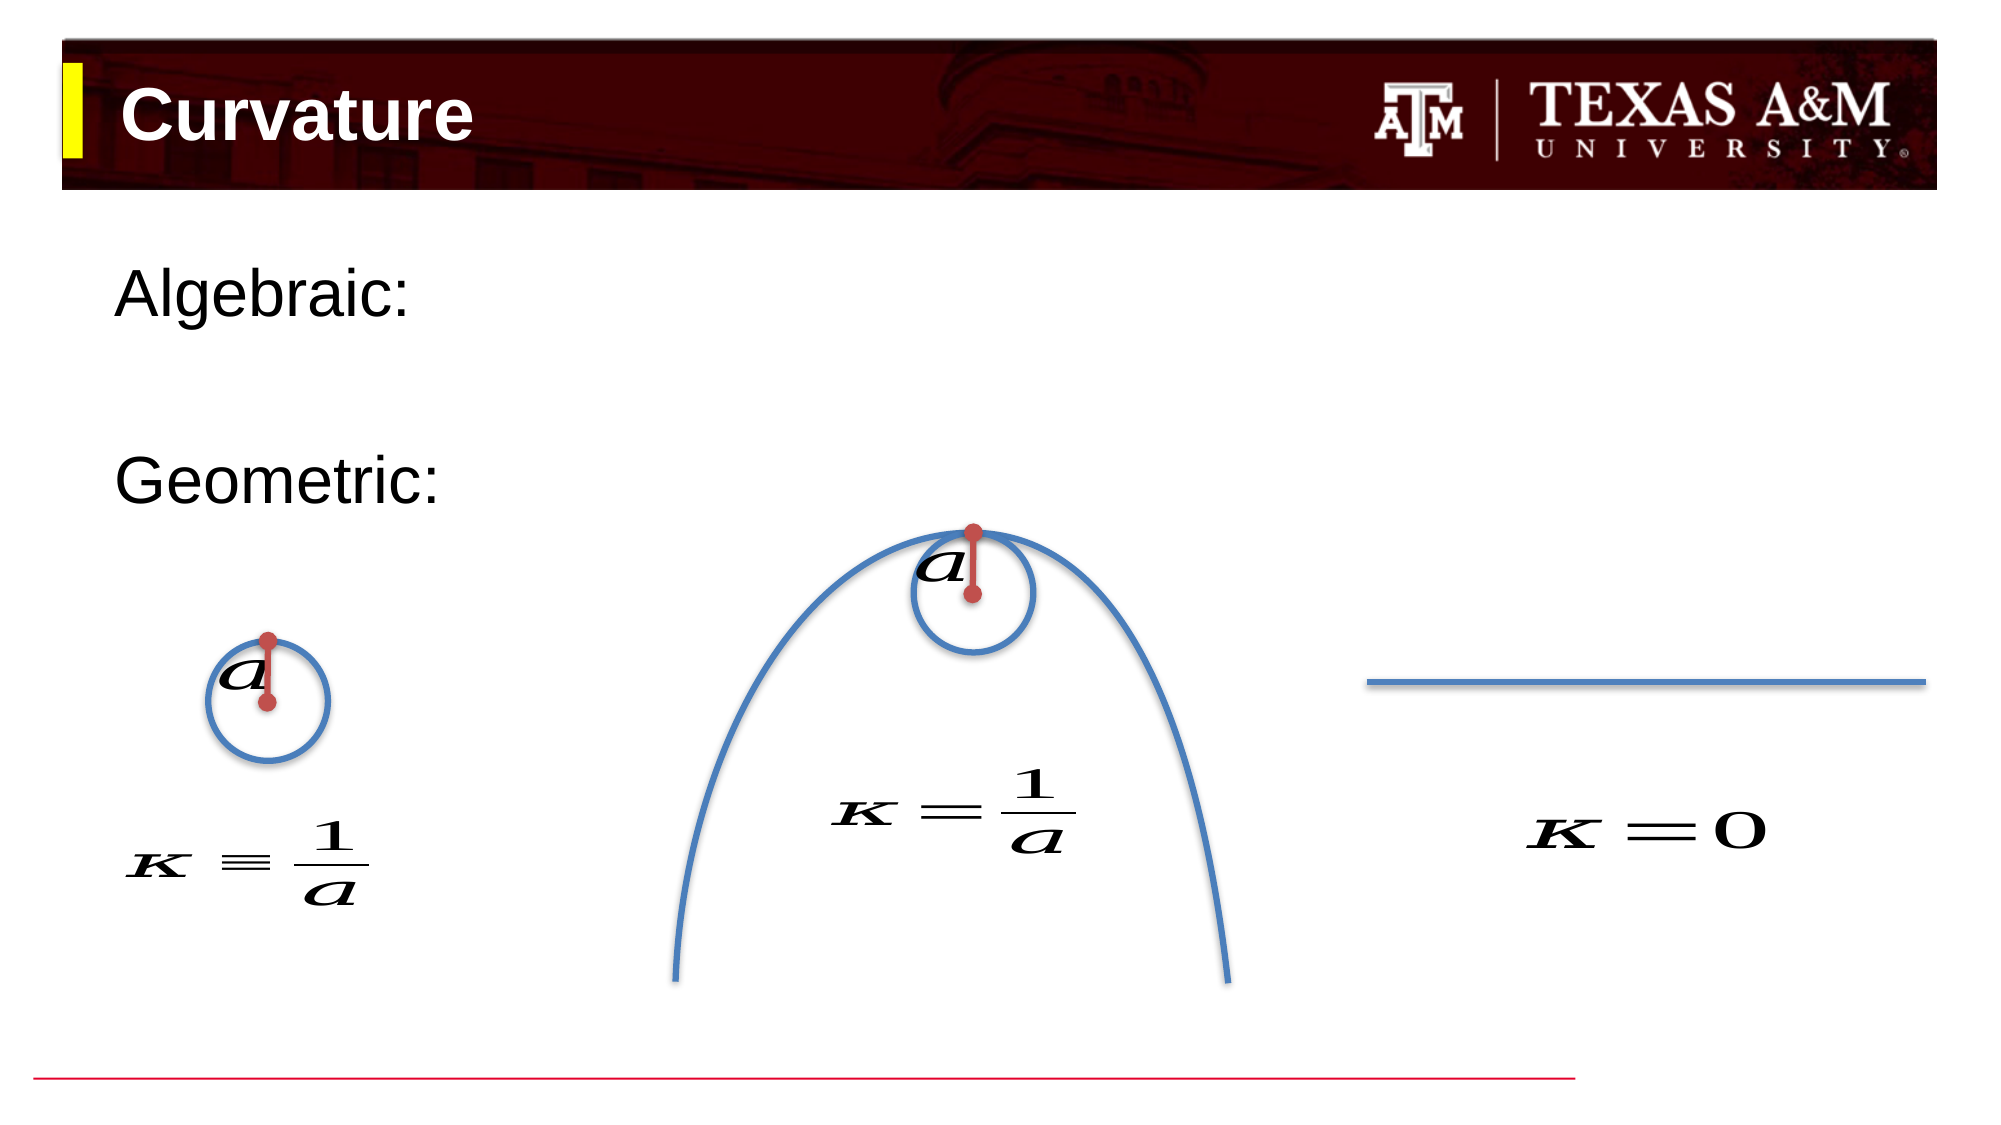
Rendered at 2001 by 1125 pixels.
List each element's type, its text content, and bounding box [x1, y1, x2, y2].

text_box [674, 532, 1229, 984]
text_box [207, 641, 329, 762]
text_box [912, 533, 1035, 654]
picture [62, 37, 105, 190]
title Curvature [105, 16, 1367, 205]
picture [1367, 37, 1937, 190]
